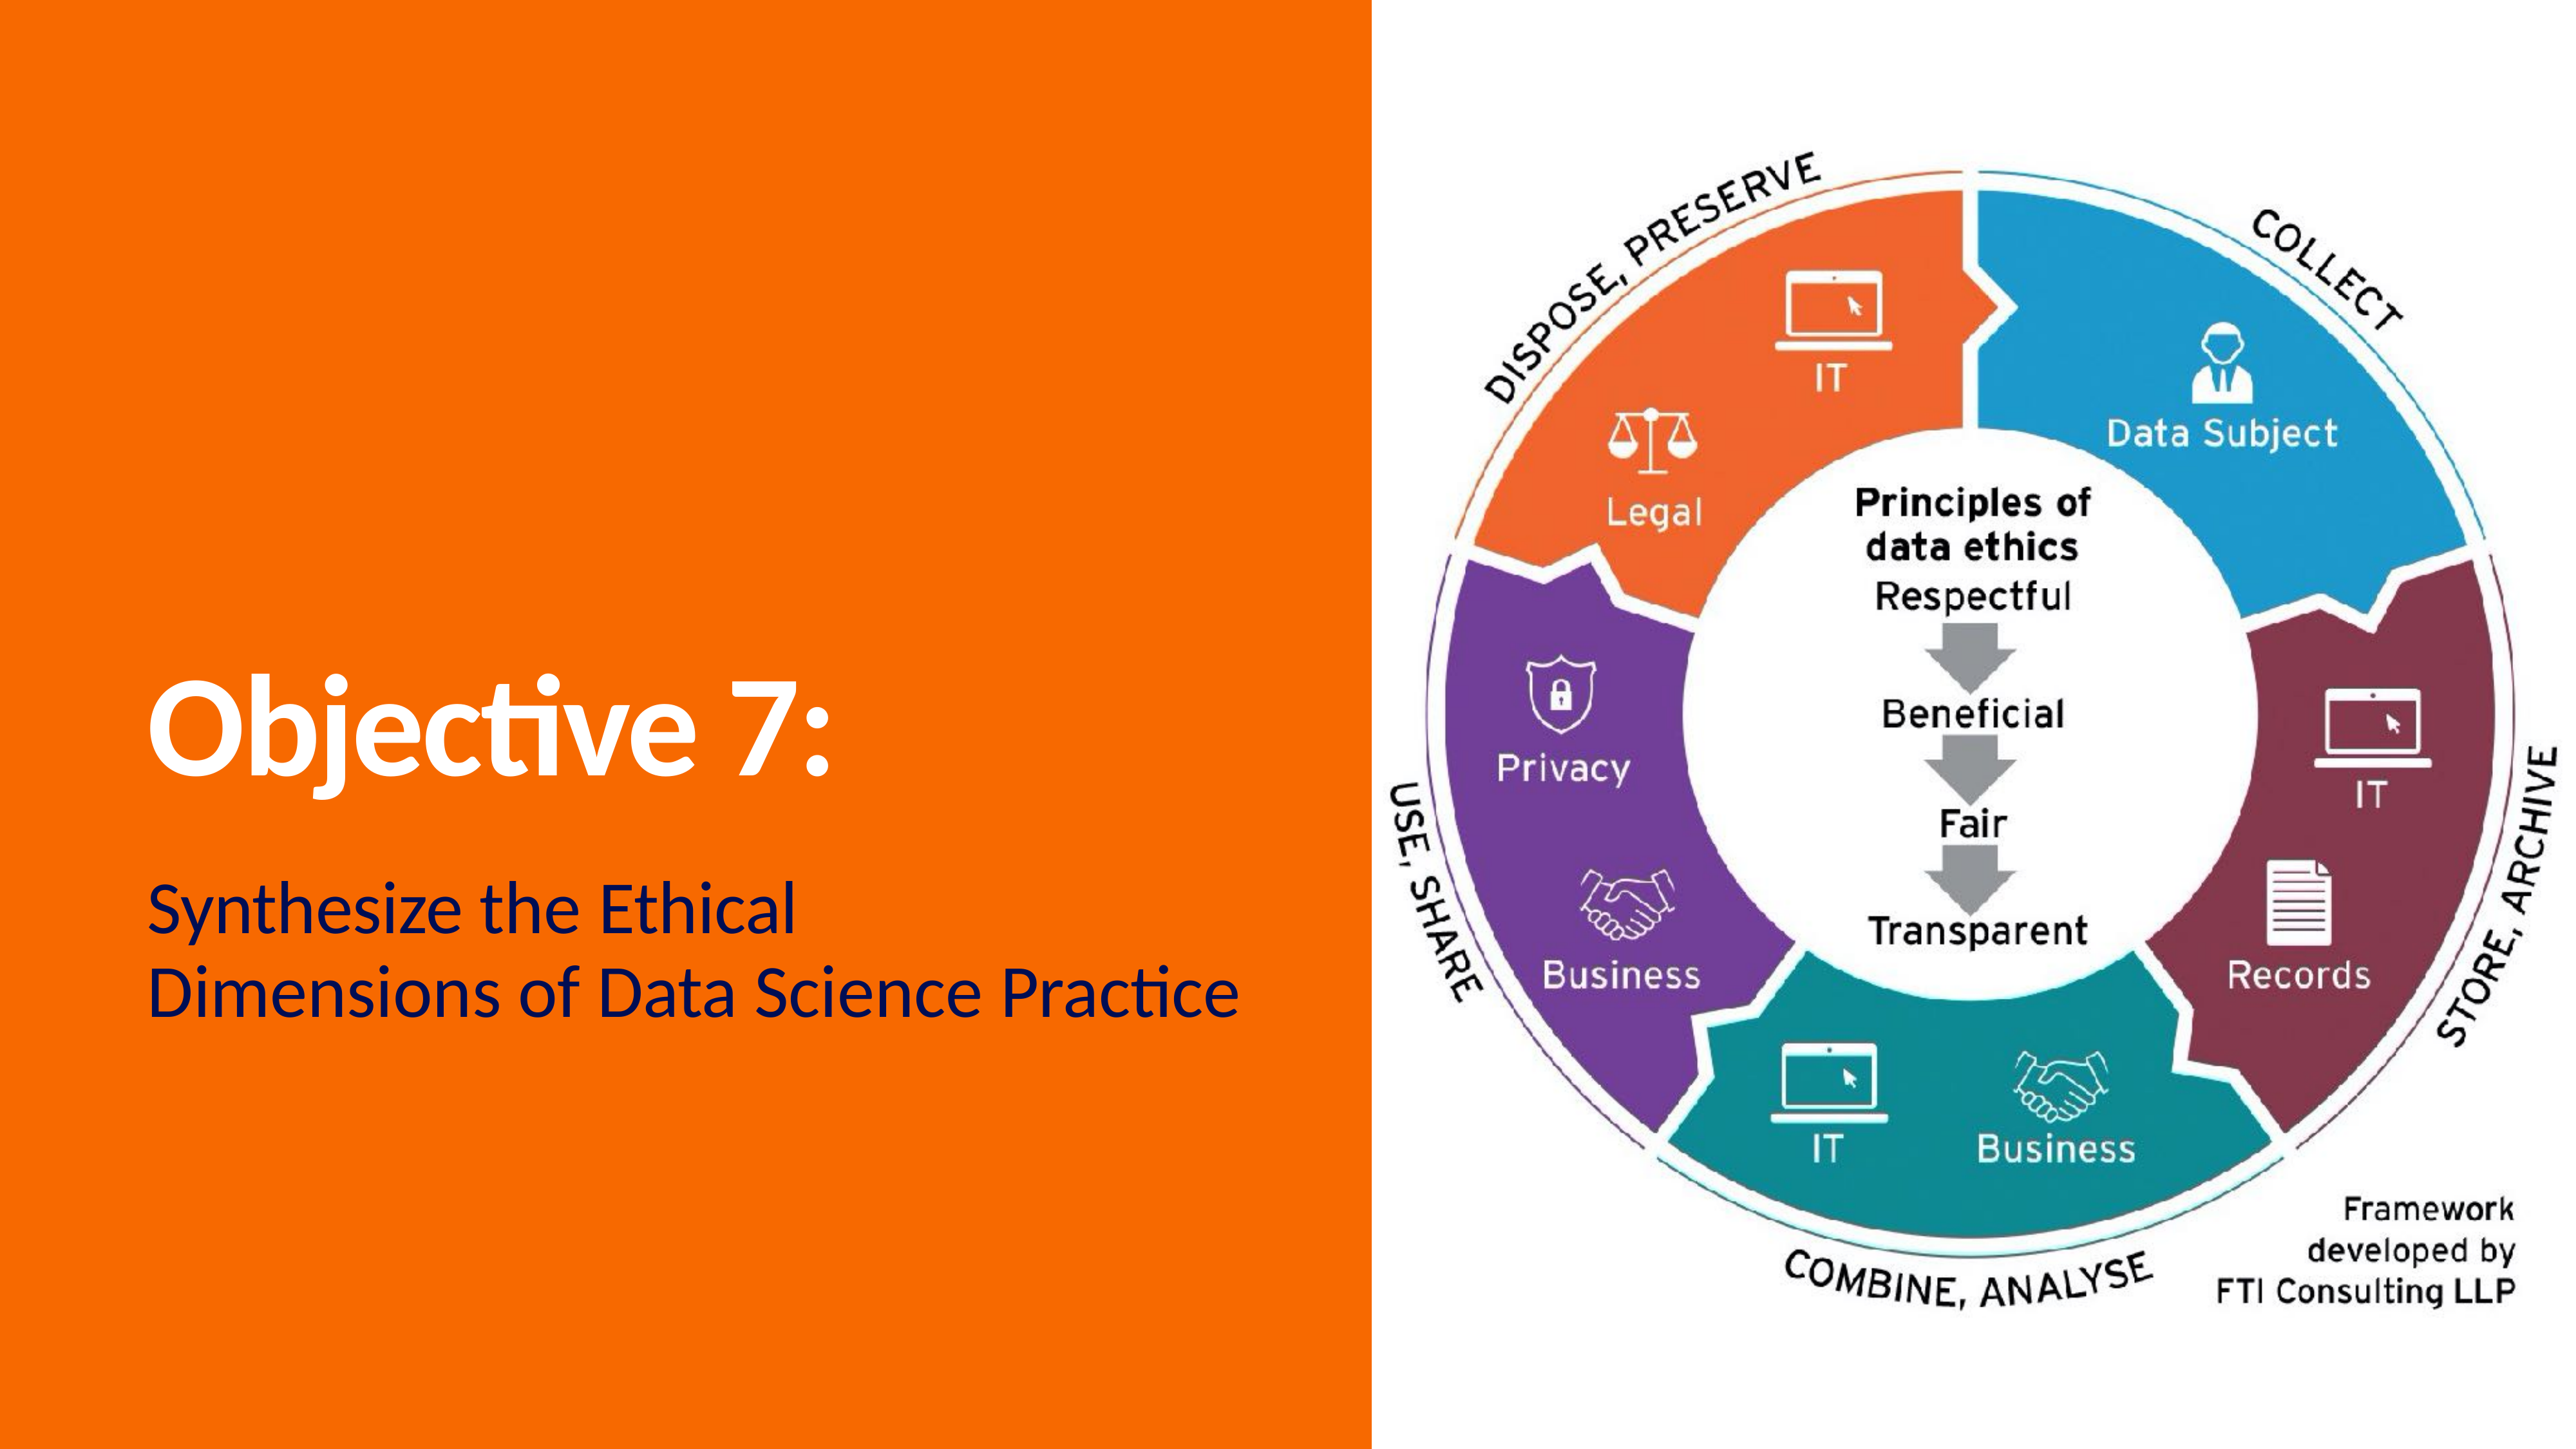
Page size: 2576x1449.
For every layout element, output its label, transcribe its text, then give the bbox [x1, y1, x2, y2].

text_box [1383, 108, 2576, 1341]
text_box [0, 0, 1372, 1449]
text_box Synthesize the Ethical Dimensions of Data Science Practice [146, 866, 1252, 1032]
text_box [1372, 0, 2576, 1449]
title Objective 7: [146, 630, 870, 811]
